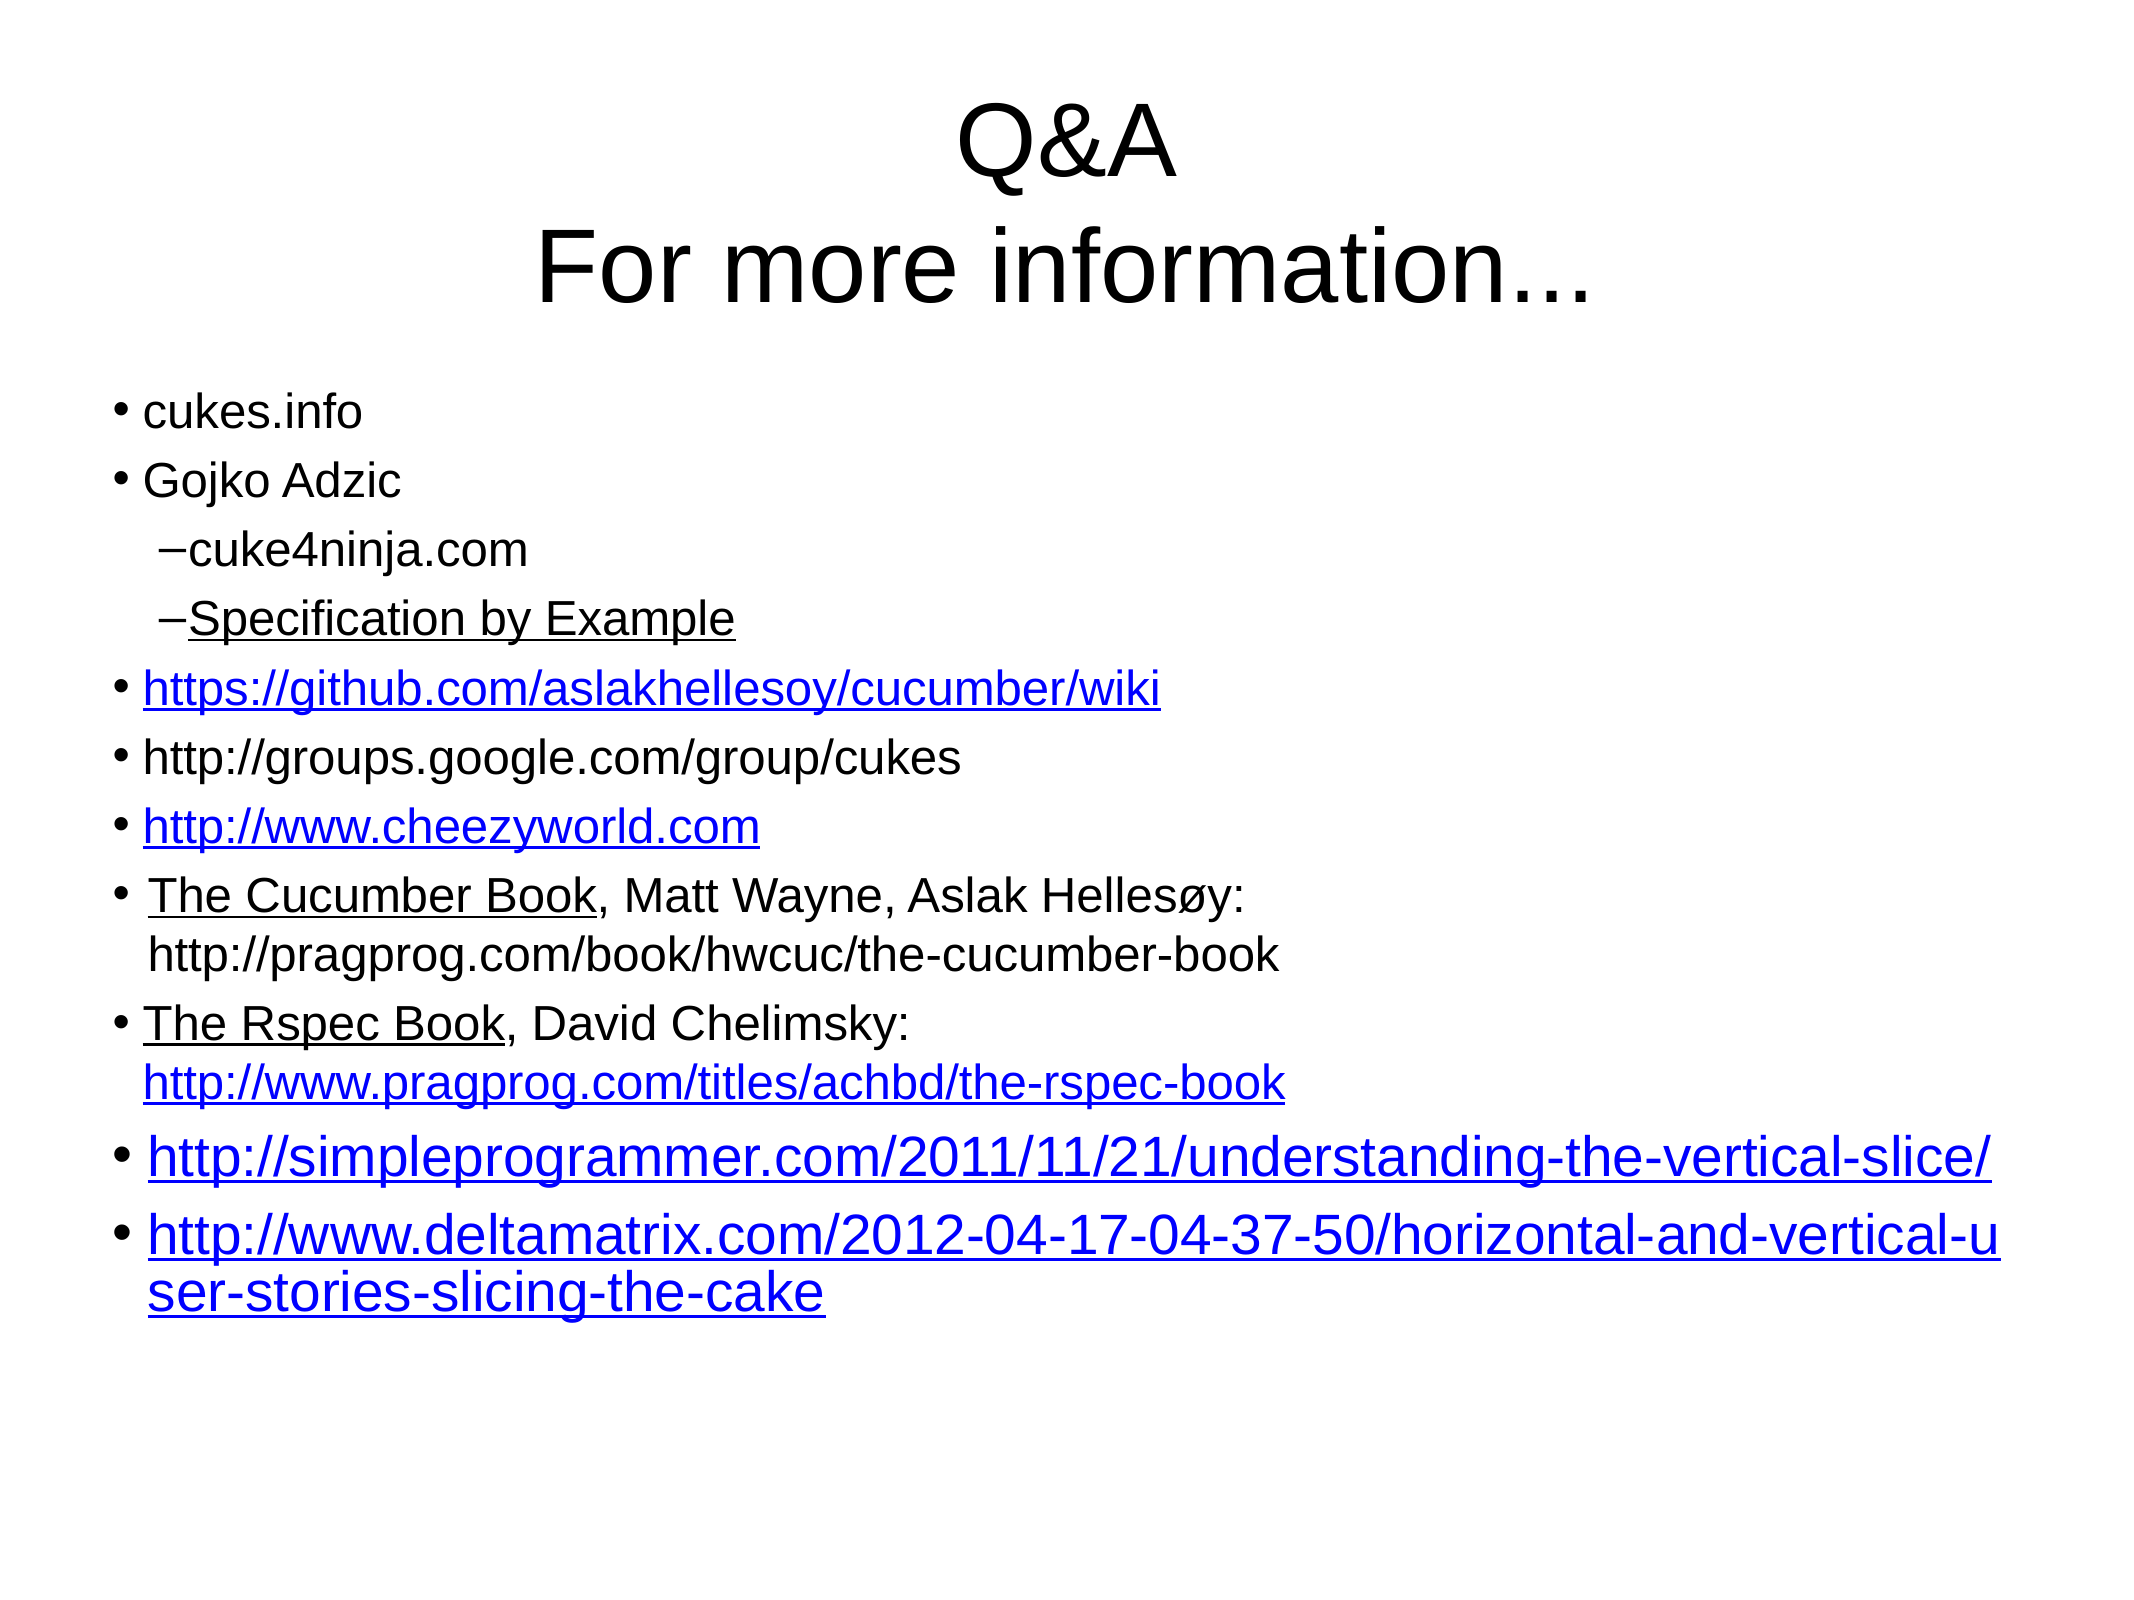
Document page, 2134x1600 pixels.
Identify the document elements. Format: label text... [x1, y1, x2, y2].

list cukes.info Gojko Adzic cuke4ninja.com Specification by Example https://github.com/aslakhellesoy/cucumber/wiki http://groups.google.com/group/cukes http://www.cheezyworld.com The Cucumber Book, Matt Wayne, Aslak Hellesøy: http://pragprog.com/book/hwcuc/the-cucumber-book The Rspec Book, David Chelimsky: http://www.pragprog.com/titles/achbd/the-rspec-book http://simpleprogrammer.com/2011/11/21/understanding-the-vertical-slice/ http://www.deltamatrix.com/2012-04-17-04-37-50/horizontal-and-vertical-user-stories-slicing-the-cake [105, 372, 2028, 1430]
title Q&A For more information... [105, 63, 2028, 332]
